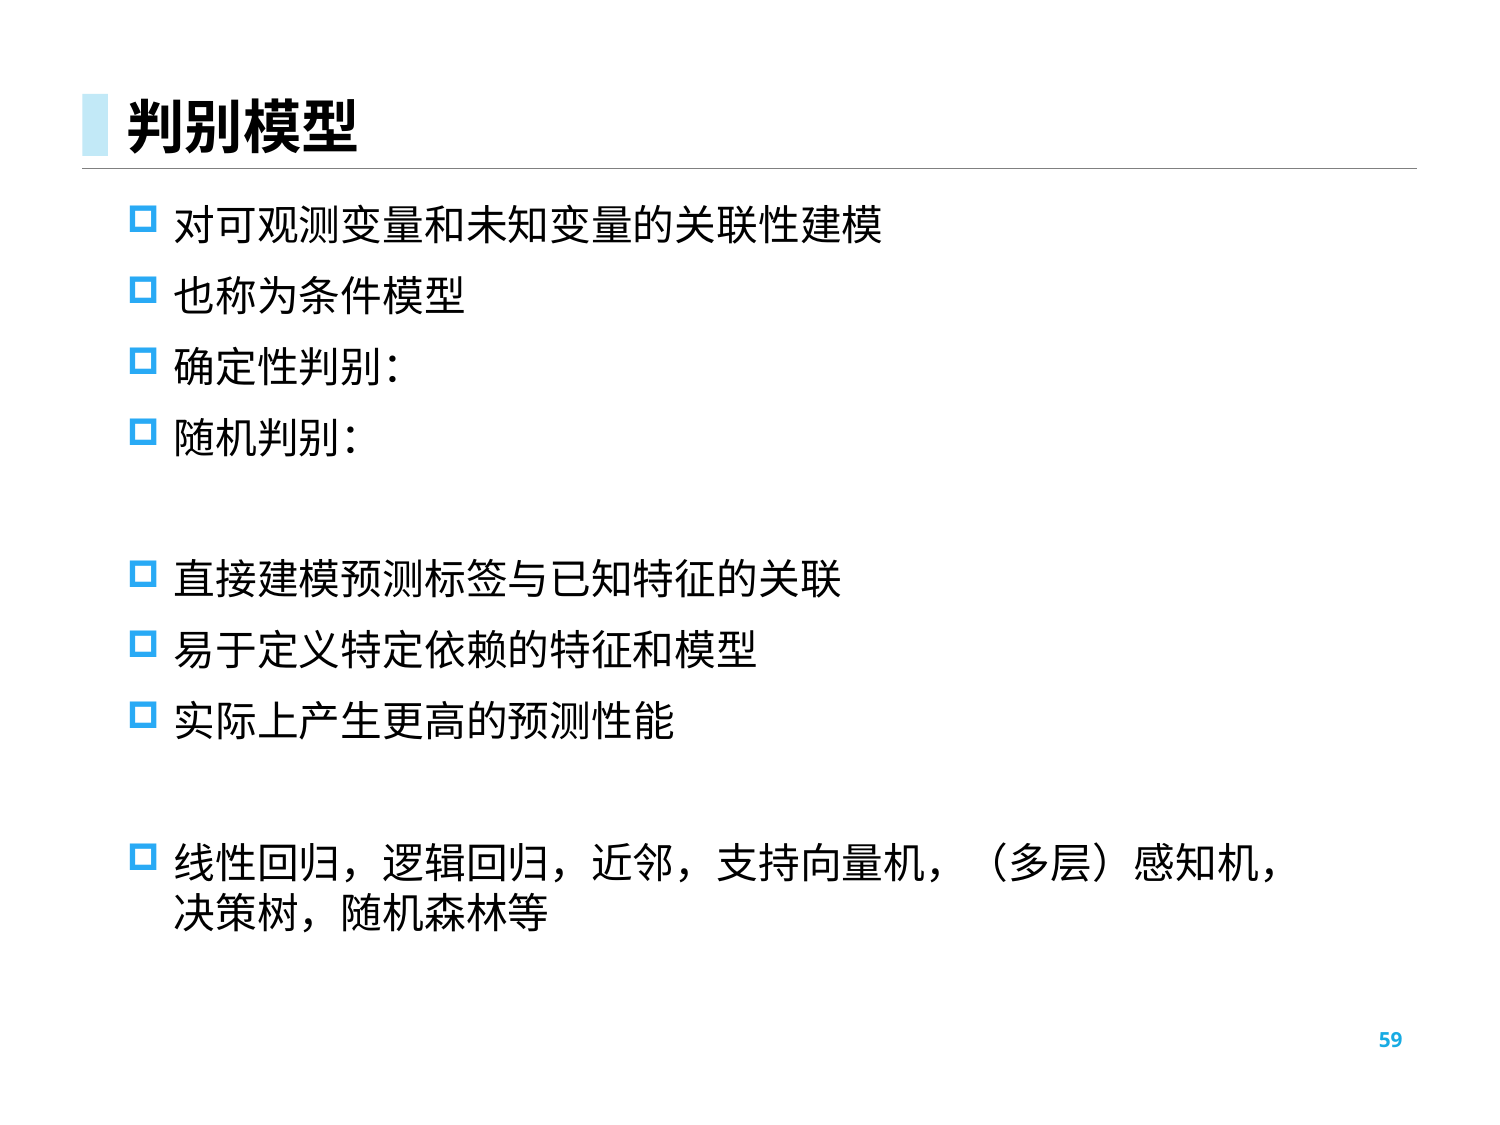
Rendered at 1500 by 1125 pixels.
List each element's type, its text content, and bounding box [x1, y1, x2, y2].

title 判别模型 [111, 0, 1447, 169]
slide_number 59 [1059, 1023, 1418, 1058]
